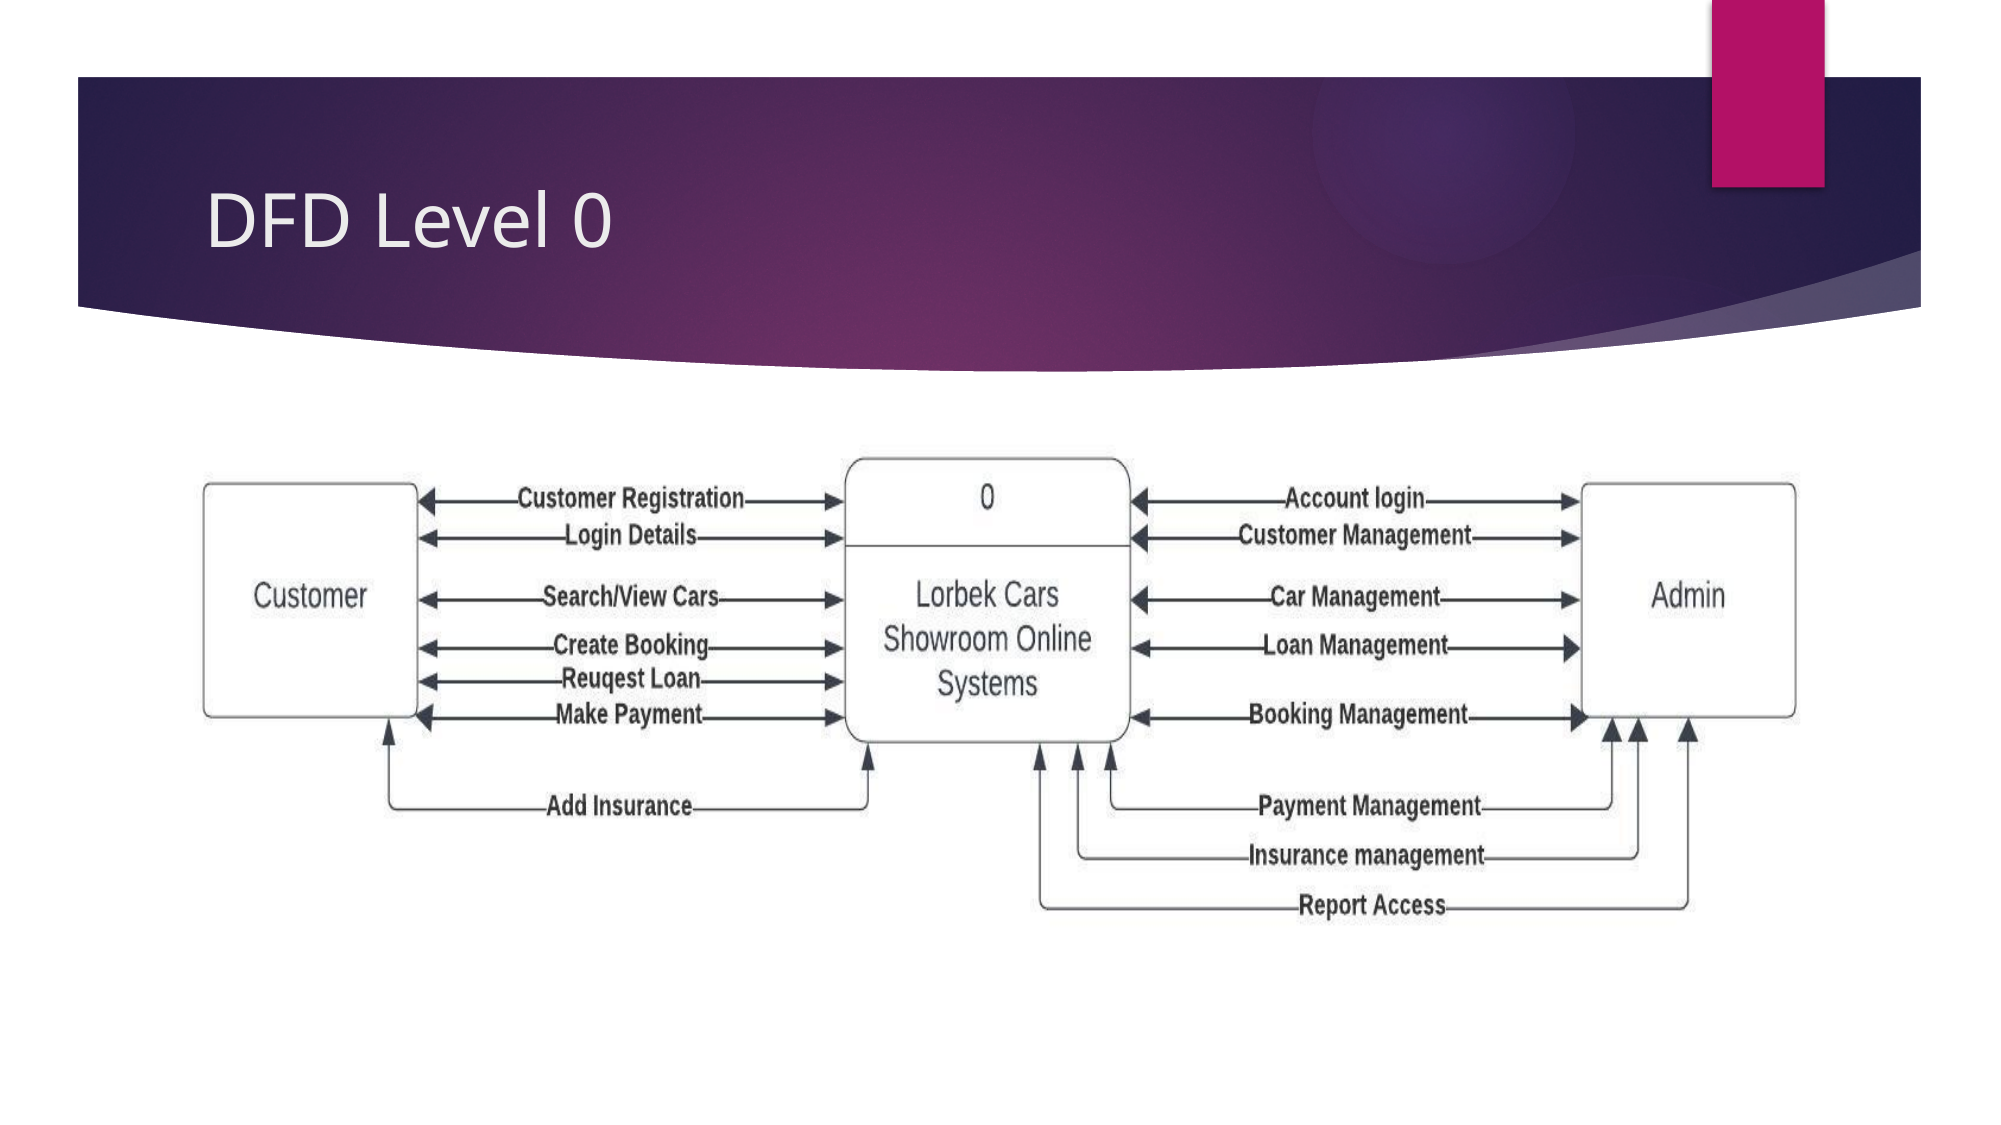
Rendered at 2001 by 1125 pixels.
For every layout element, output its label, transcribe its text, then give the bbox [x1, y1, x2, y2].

picture [156, 392, 1844, 994]
title DFD Level 0 [189, 159, 1627, 276]
